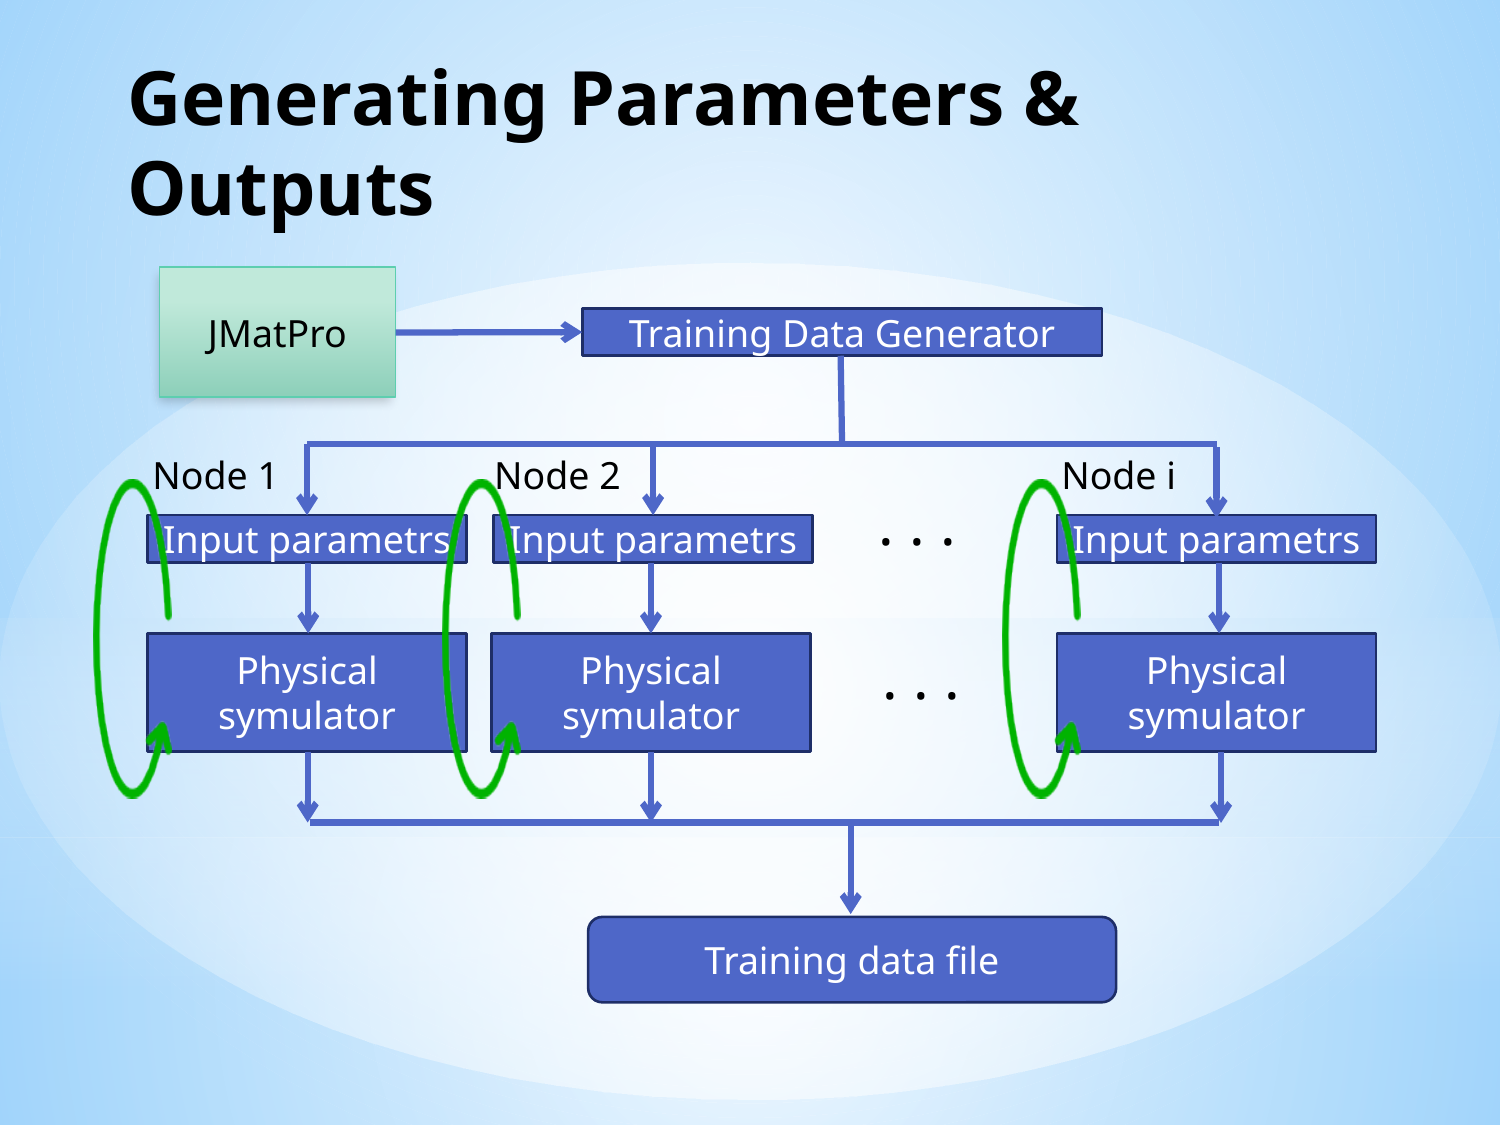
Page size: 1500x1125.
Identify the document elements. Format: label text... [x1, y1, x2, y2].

text_box . . . [868, 633, 996, 719]
text_box Physical symulator [527, 632, 812, 753]
text_box Input parametrs [177, 514, 436, 564]
text_box JMatPro [159, 266, 396, 398]
text_box Training data file [586, 915, 1118, 1004]
text_box Physical symulator [1086, 632, 1377, 753]
text_box Node 1 [137, 444, 302, 505]
text_box Node i [1046, 453, 1211, 505]
text_box Input parametrs [1086, 514, 1377, 564]
text_box . . . [863, 479, 1000, 565]
picture [442, 479, 522, 799]
picture [1002, 479, 1081, 799]
text_box Training Data Generator [581, 307, 1103, 357]
picture [92, 479, 172, 799]
text_box Physical symulator [177, 632, 436, 753]
text_box Input parametrs [527, 514, 814, 564]
text_box Node 2 [479, 453, 644, 505]
title Generating Parameters & Outputs [112, 42, 1376, 185]
